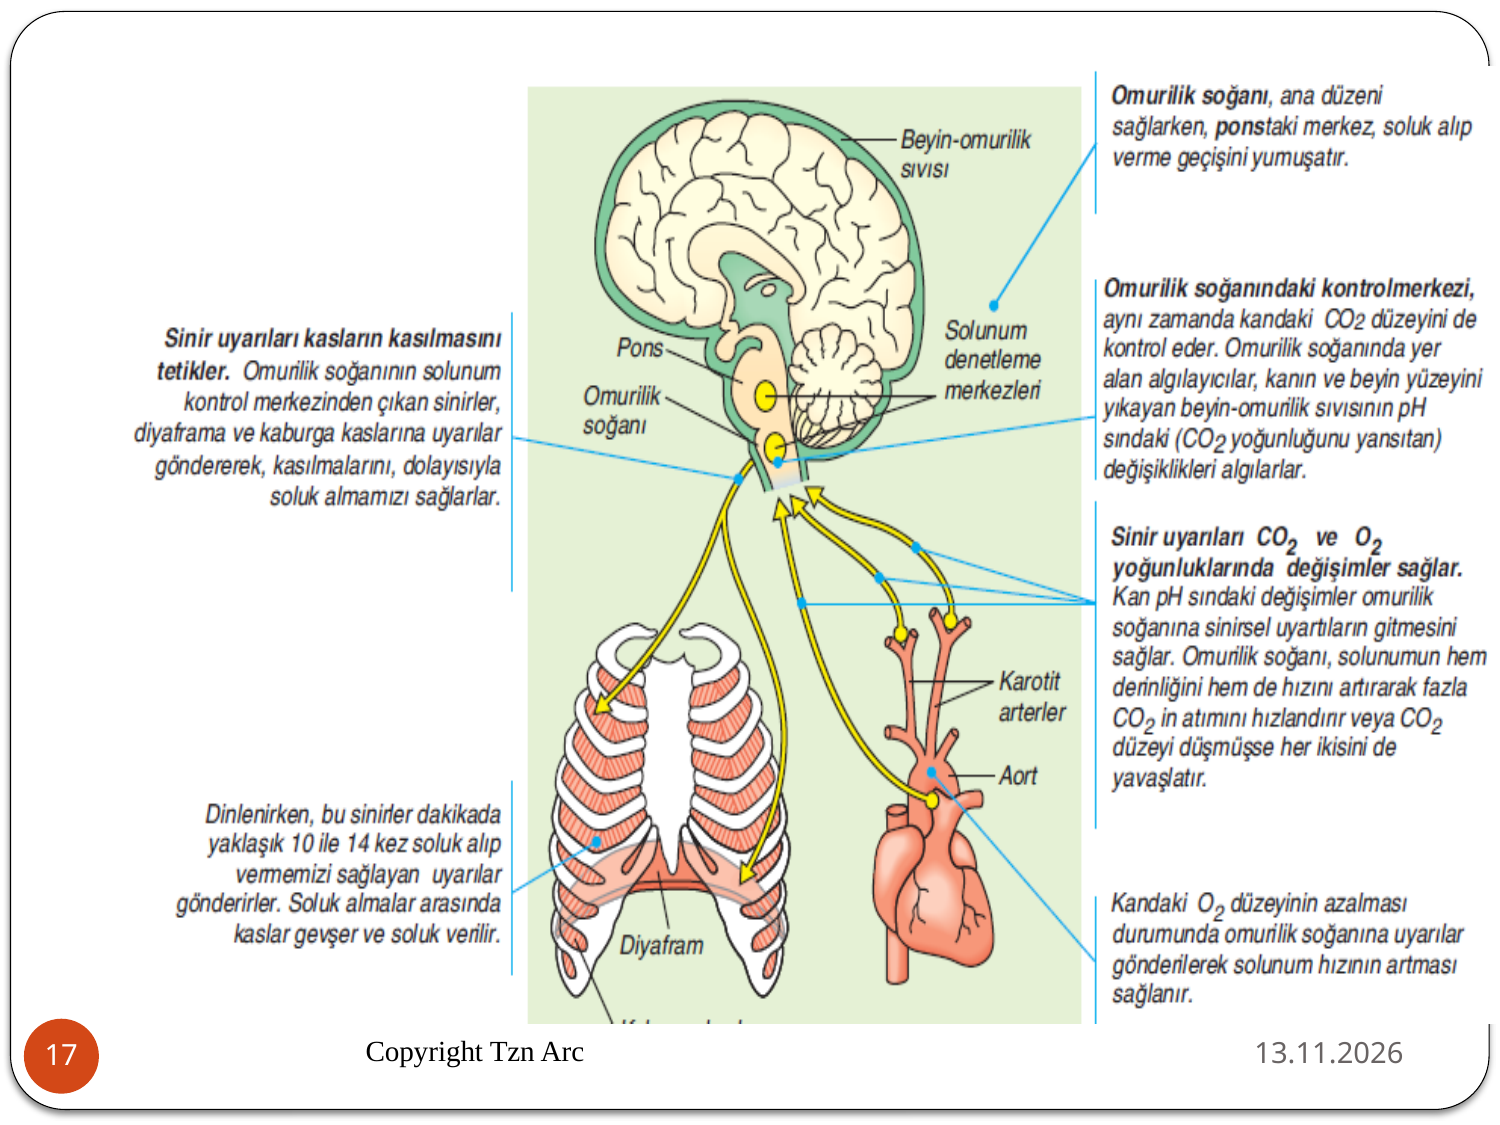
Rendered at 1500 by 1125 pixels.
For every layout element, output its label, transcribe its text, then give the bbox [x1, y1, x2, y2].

footer Copyright Tzn Arc [150, 1033, 800, 1088]
slide_number 17 [23, 1033, 99, 1094]
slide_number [1012, 1033, 1419, 1094]
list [29, 66, 1499, 1024]
